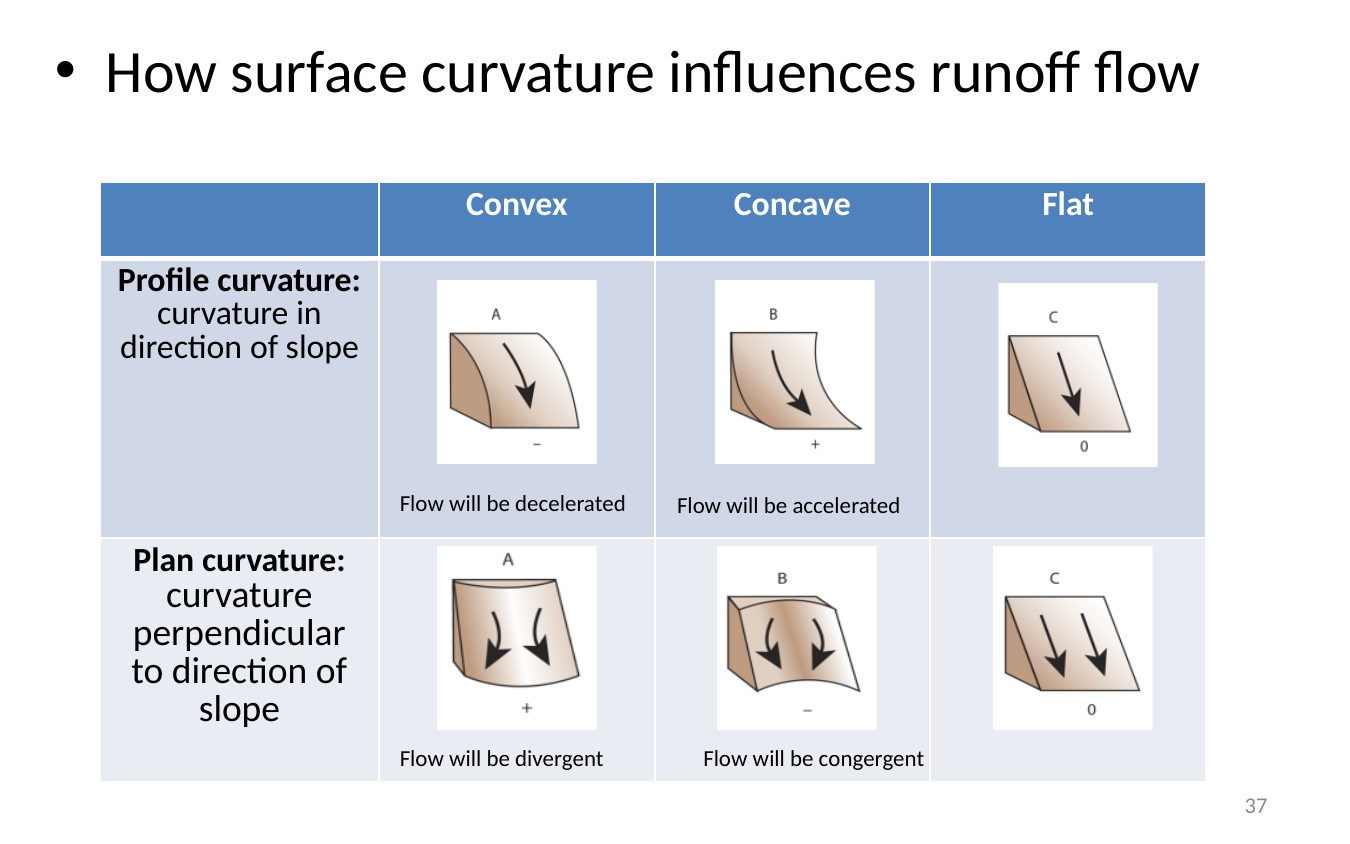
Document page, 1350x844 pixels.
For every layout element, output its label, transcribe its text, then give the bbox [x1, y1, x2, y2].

text_box Flow will be congergent [688, 735, 954, 778]
table_header Convex [380, 183, 654, 256]
table_header Flat [931, 183, 1205, 256]
picture [992, 546, 1153, 731]
picture [714, 279, 875, 464]
table_cell [931, 261, 1205, 537]
picture [997, 283, 1158, 467]
picture [436, 279, 597, 464]
table_cell [931, 539, 1205, 781]
picture [716, 546, 877, 731]
list How surface curvature influences runoff flow [40, 25, 1256, 134]
slide_number 37 [967, 782, 1283, 827]
text_box Flow will be divergent [385, 735, 650, 778]
table_cell [380, 539, 654, 781]
picture [436, 546, 597, 731]
text_box Flow will be decelerated [385, 481, 650, 524]
text_box Flow will be accelerated [662, 483, 928, 526]
table_cell [380, 261, 654, 537]
table_cell Plan curvature: curvature perpendicular to direction of slope [101, 539, 378, 781]
table_cell Profile curvature: curvature in direction of slope [101, 261, 378, 537]
table_header [101, 183, 378, 256]
table_header Concave [656, 183, 929, 256]
table_cell [656, 261, 929, 537]
table_cell [656, 539, 929, 781]
